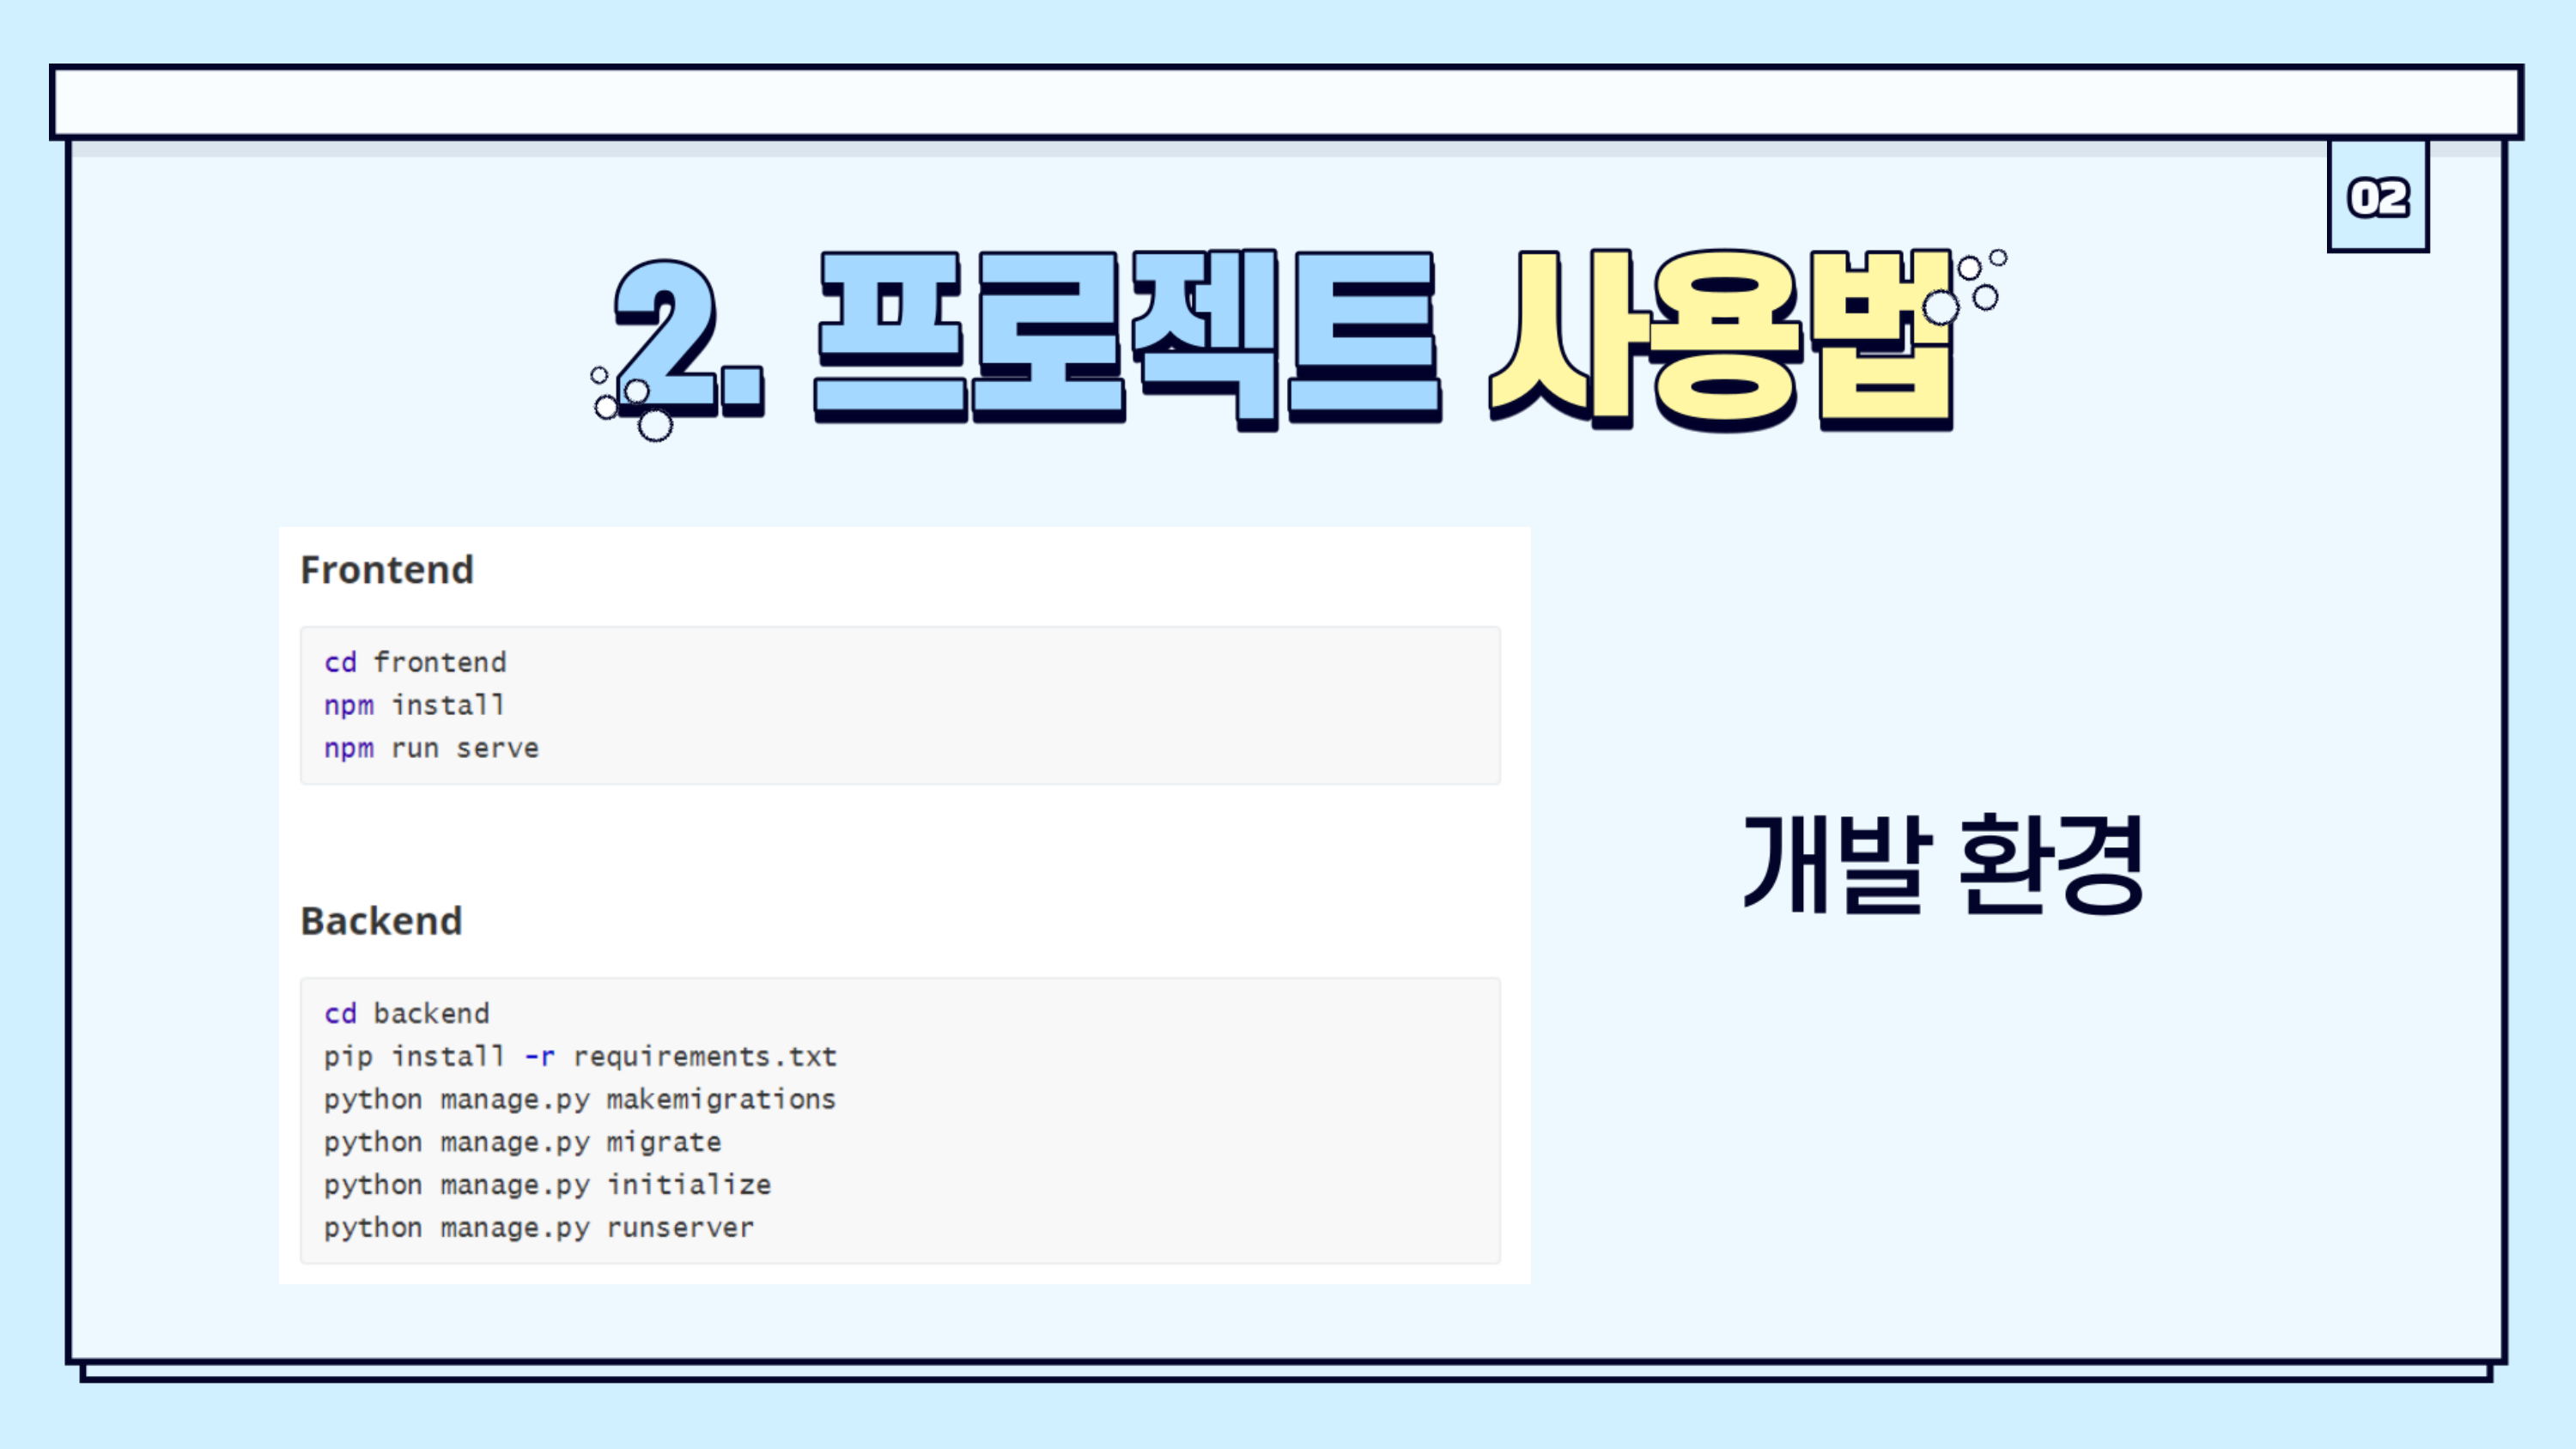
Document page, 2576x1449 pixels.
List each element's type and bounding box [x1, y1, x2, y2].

text_box [49, 64, 2526, 1385]
text_box [586, 363, 679, 449]
picture [2312, 154, 2469, 335]
picture [288, 144, 2171, 658]
picture [1719, 773, 2202, 987]
text_box [279, 527, 1531, 1285]
text_box [1916, 246, 2011, 333]
text_box [2326, 136, 2433, 152]
